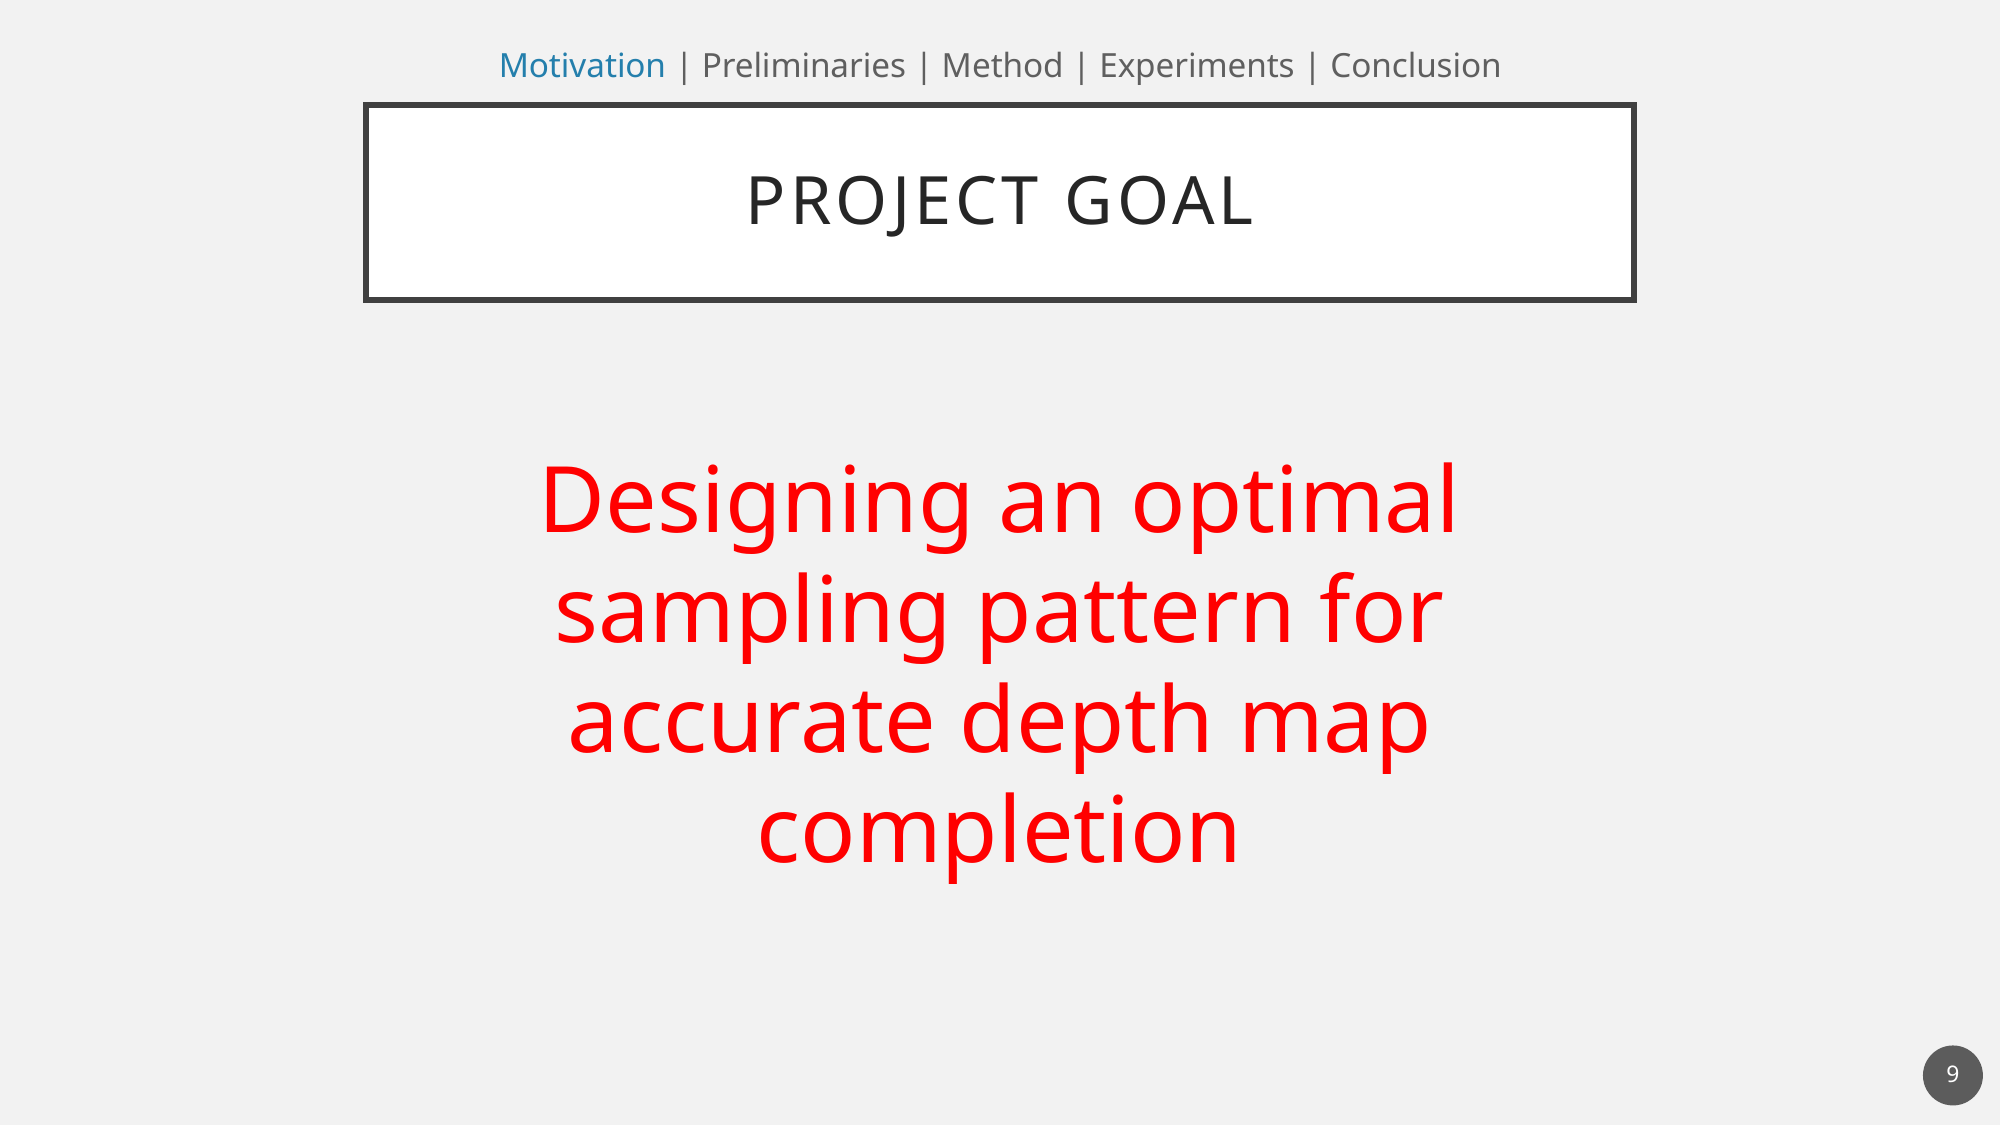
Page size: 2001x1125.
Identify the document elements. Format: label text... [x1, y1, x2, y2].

text_box project goal [366, 105, 1634, 300]
slide_number 9 [1922, 1045, 1983, 1106]
list Designing an optimal sampling pattern for accurate depth map completion [366, 432, 1634, 942]
text_box Motivation | Preliminaries | Method | Experiments | Conclusion [45, 41, 1956, 90]
